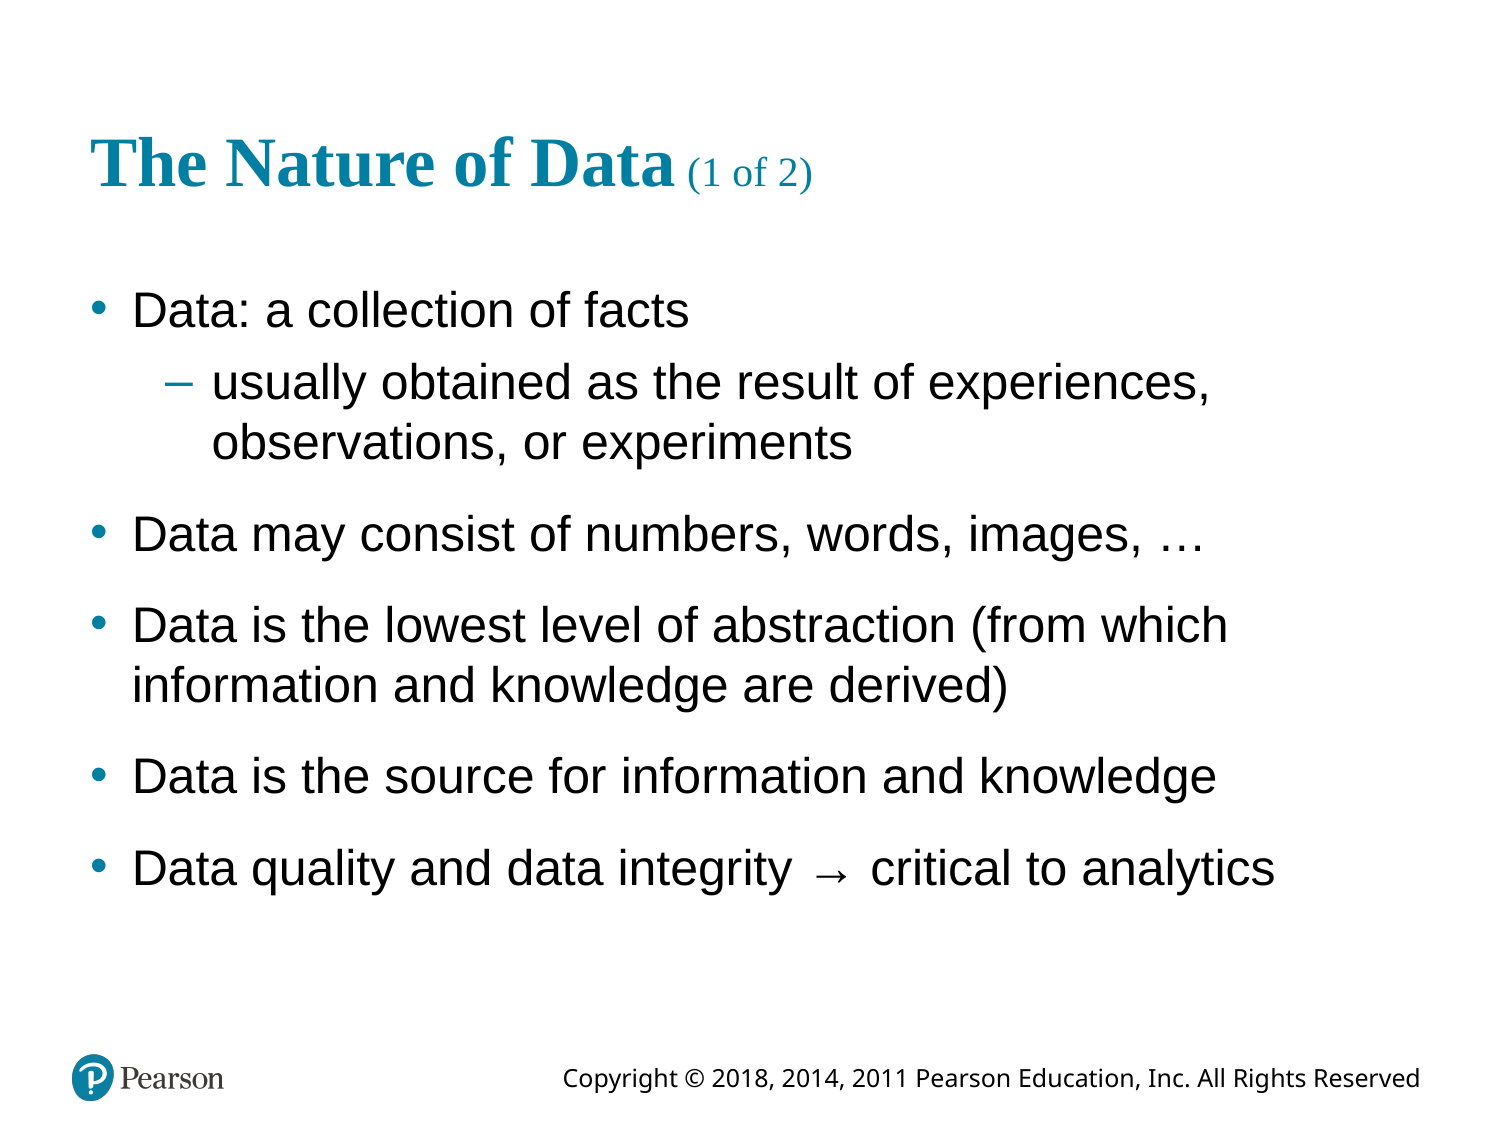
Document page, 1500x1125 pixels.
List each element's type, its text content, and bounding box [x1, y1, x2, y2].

picture [98, 1054, 224, 1101]
title The Nature of Data (1 of 2) [75, 35, 1425, 216]
list Data: a collection of facts usually obtained as the result of experiences, observations, or experiments Data may consist of numbers, words, images, … Data is the lowest level of abstraction (from which information and knowledge are derived) Data is the source for information and knowledge Data quality and data integrity → critical to analytics [75, 262, 1425, 1005]
picture [80, 1063, 106, 1088]
picture [72, 1087, 83, 1101]
picture [72, 1054, 88, 1070]
